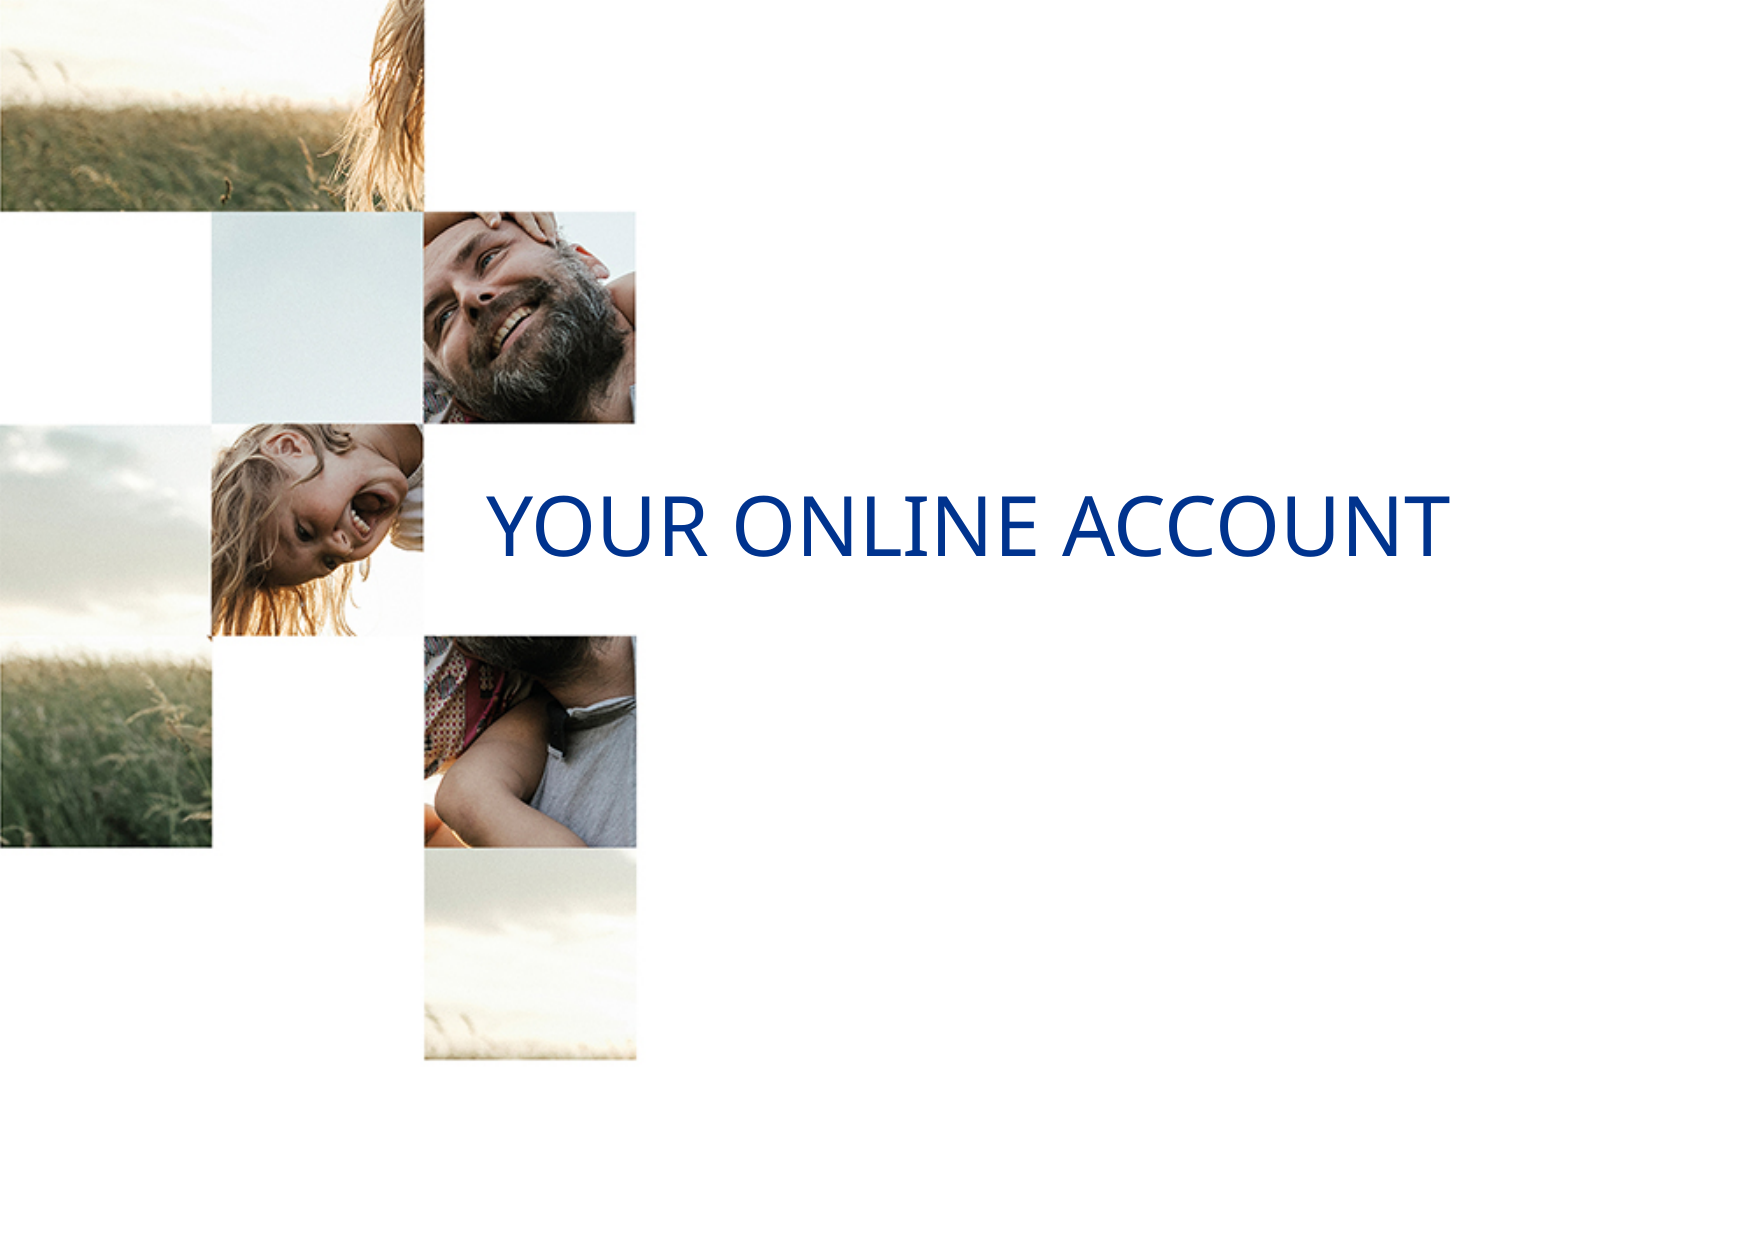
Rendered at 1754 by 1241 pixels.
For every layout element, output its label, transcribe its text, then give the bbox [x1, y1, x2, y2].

title YOUR Online account [427, 425, 1732, 634]
picture [0, 0, 1754, 1240]
